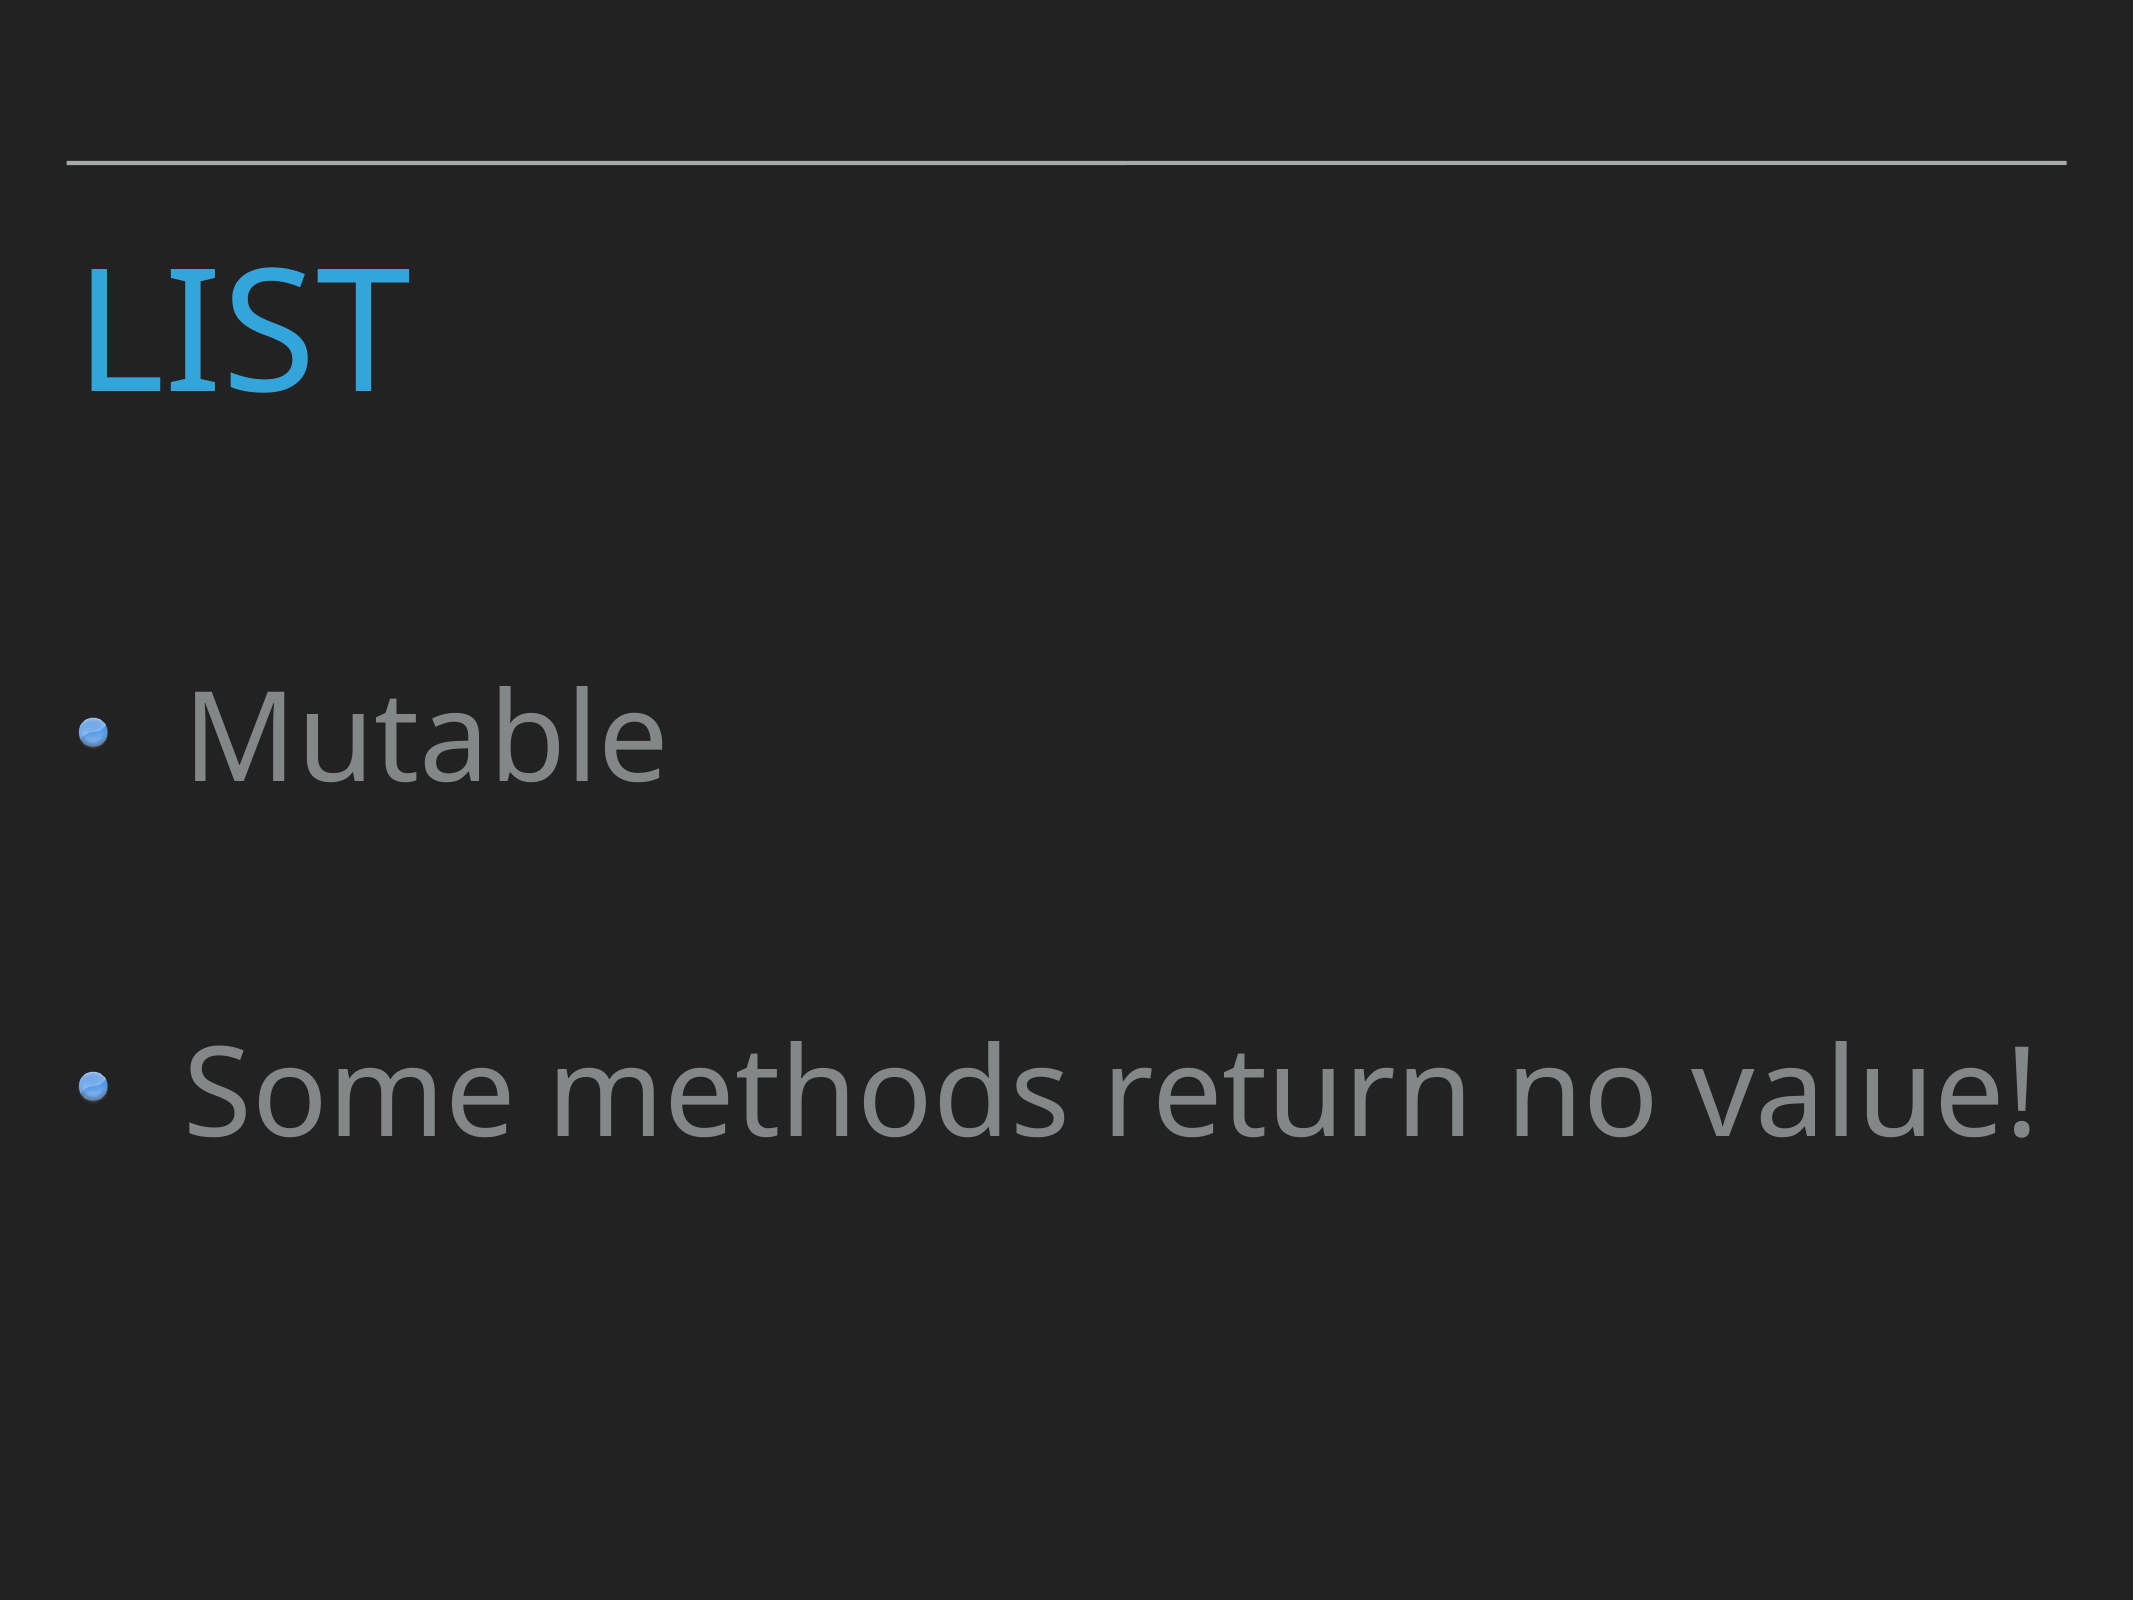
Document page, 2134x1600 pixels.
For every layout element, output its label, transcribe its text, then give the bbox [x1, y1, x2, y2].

picture [75, 714, 111, 750]
picture [75, 1068, 111, 1104]
list Mutable Some methods return no value! [66, 648, 2068, 1065]
title List [66, 251, 2068, 445]
